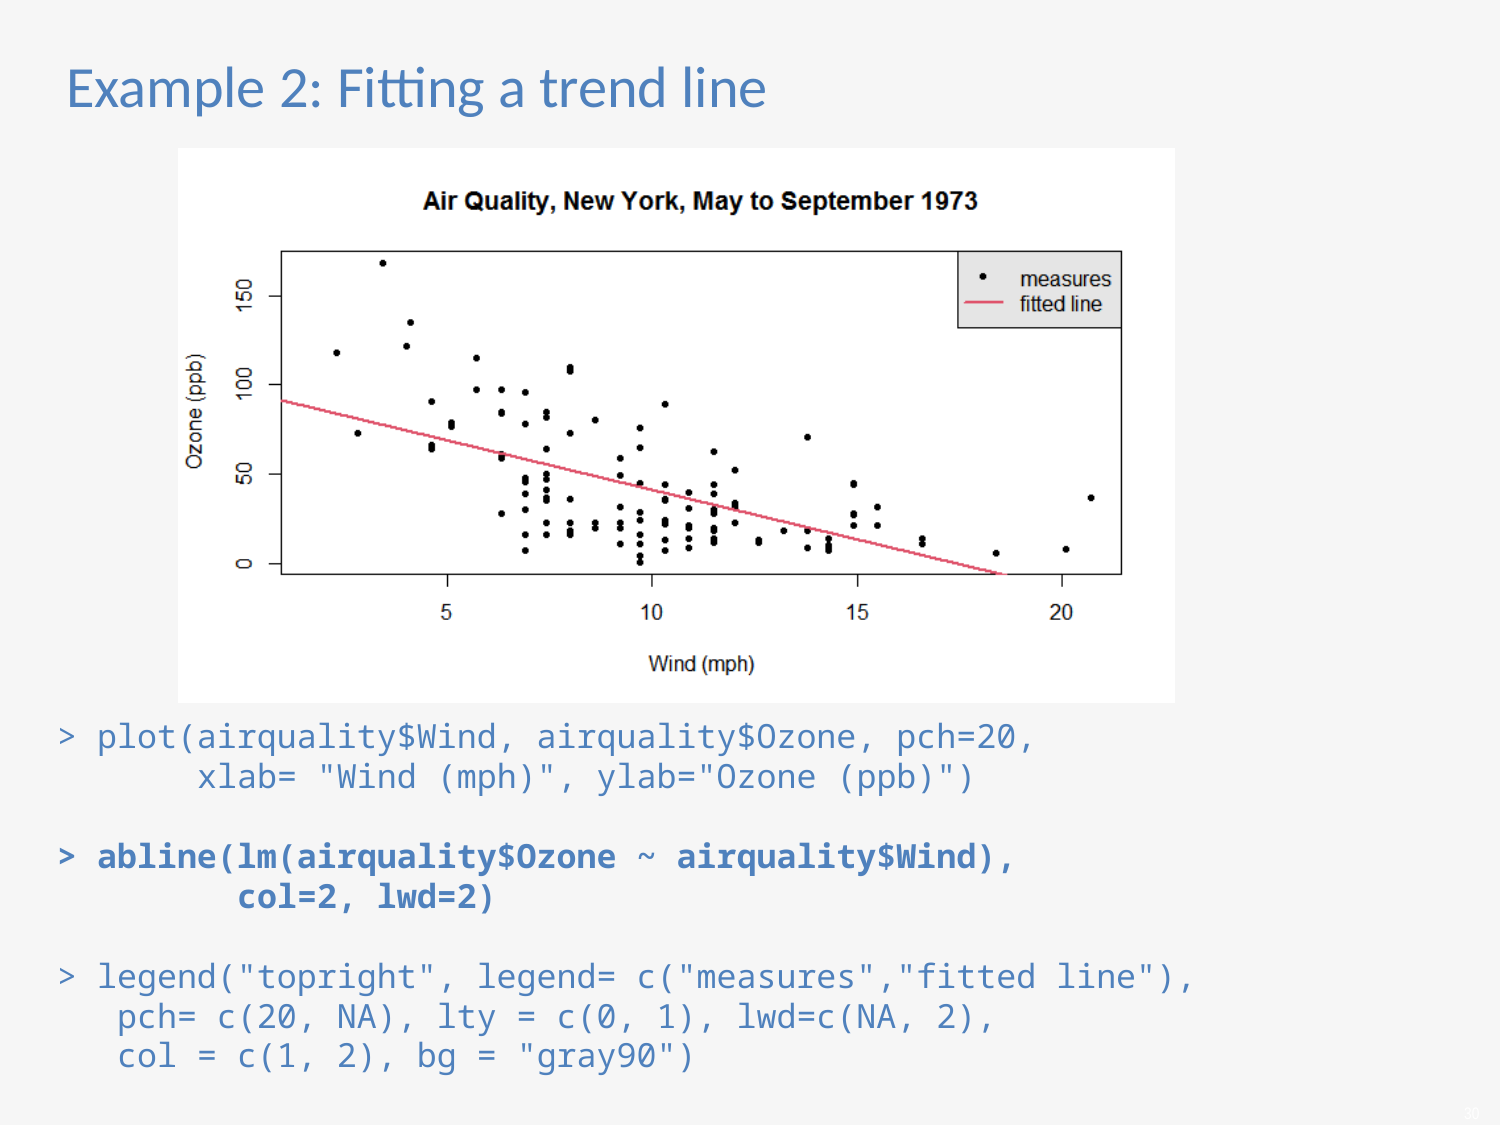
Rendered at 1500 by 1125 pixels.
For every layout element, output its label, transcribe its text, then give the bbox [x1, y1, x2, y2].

picture [178, 147, 1176, 704]
title Example 2: Fitting a trend line [42, 56, 1346, 121]
text_box > plot(airquality$Wind, airquality$Ozone, pch=20, xlab= "Wind (mph)", ylab="Ozone (ppb)") > abline(lm(airquality$Ozone ~ airquality$Wind), col=2, lwd=2) > legend("topright", legend= c("measures","fitted line"), pch= c(20, NA), lty = c(0, 1), lwd=c(NA, 2), col = c(1, 2), bg = "gray90") [42, 707, 1374, 1082]
